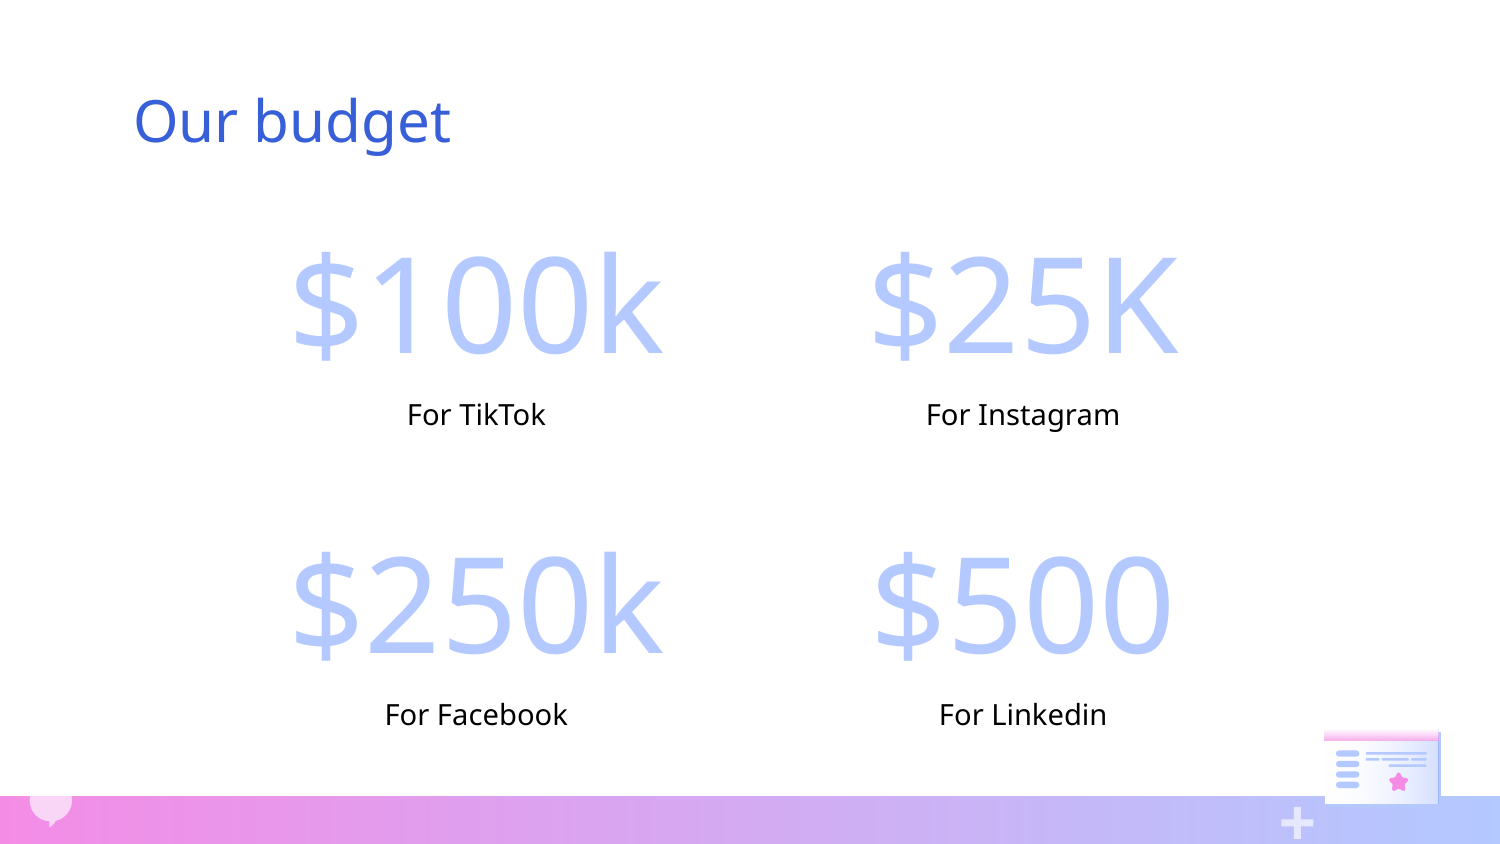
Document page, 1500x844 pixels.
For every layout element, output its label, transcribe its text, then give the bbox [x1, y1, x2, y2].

text_box [305, 796, 310, 844]
subtitle For Linkedin [792, 681, 1255, 755]
subtitle For Instagram [792, 381, 1255, 455]
title $25K [792, 205, 1255, 381]
text_box [445, 796, 449, 844]
title Our budget [118, 68, 1382, 165]
subtitle For TikTok [245, 381, 708, 455]
title $250k [245, 505, 708, 681]
subtitle For Facebook [245, 681, 708, 755]
title $500 [792, 505, 1255, 681]
title $100k [245, 205, 708, 381]
